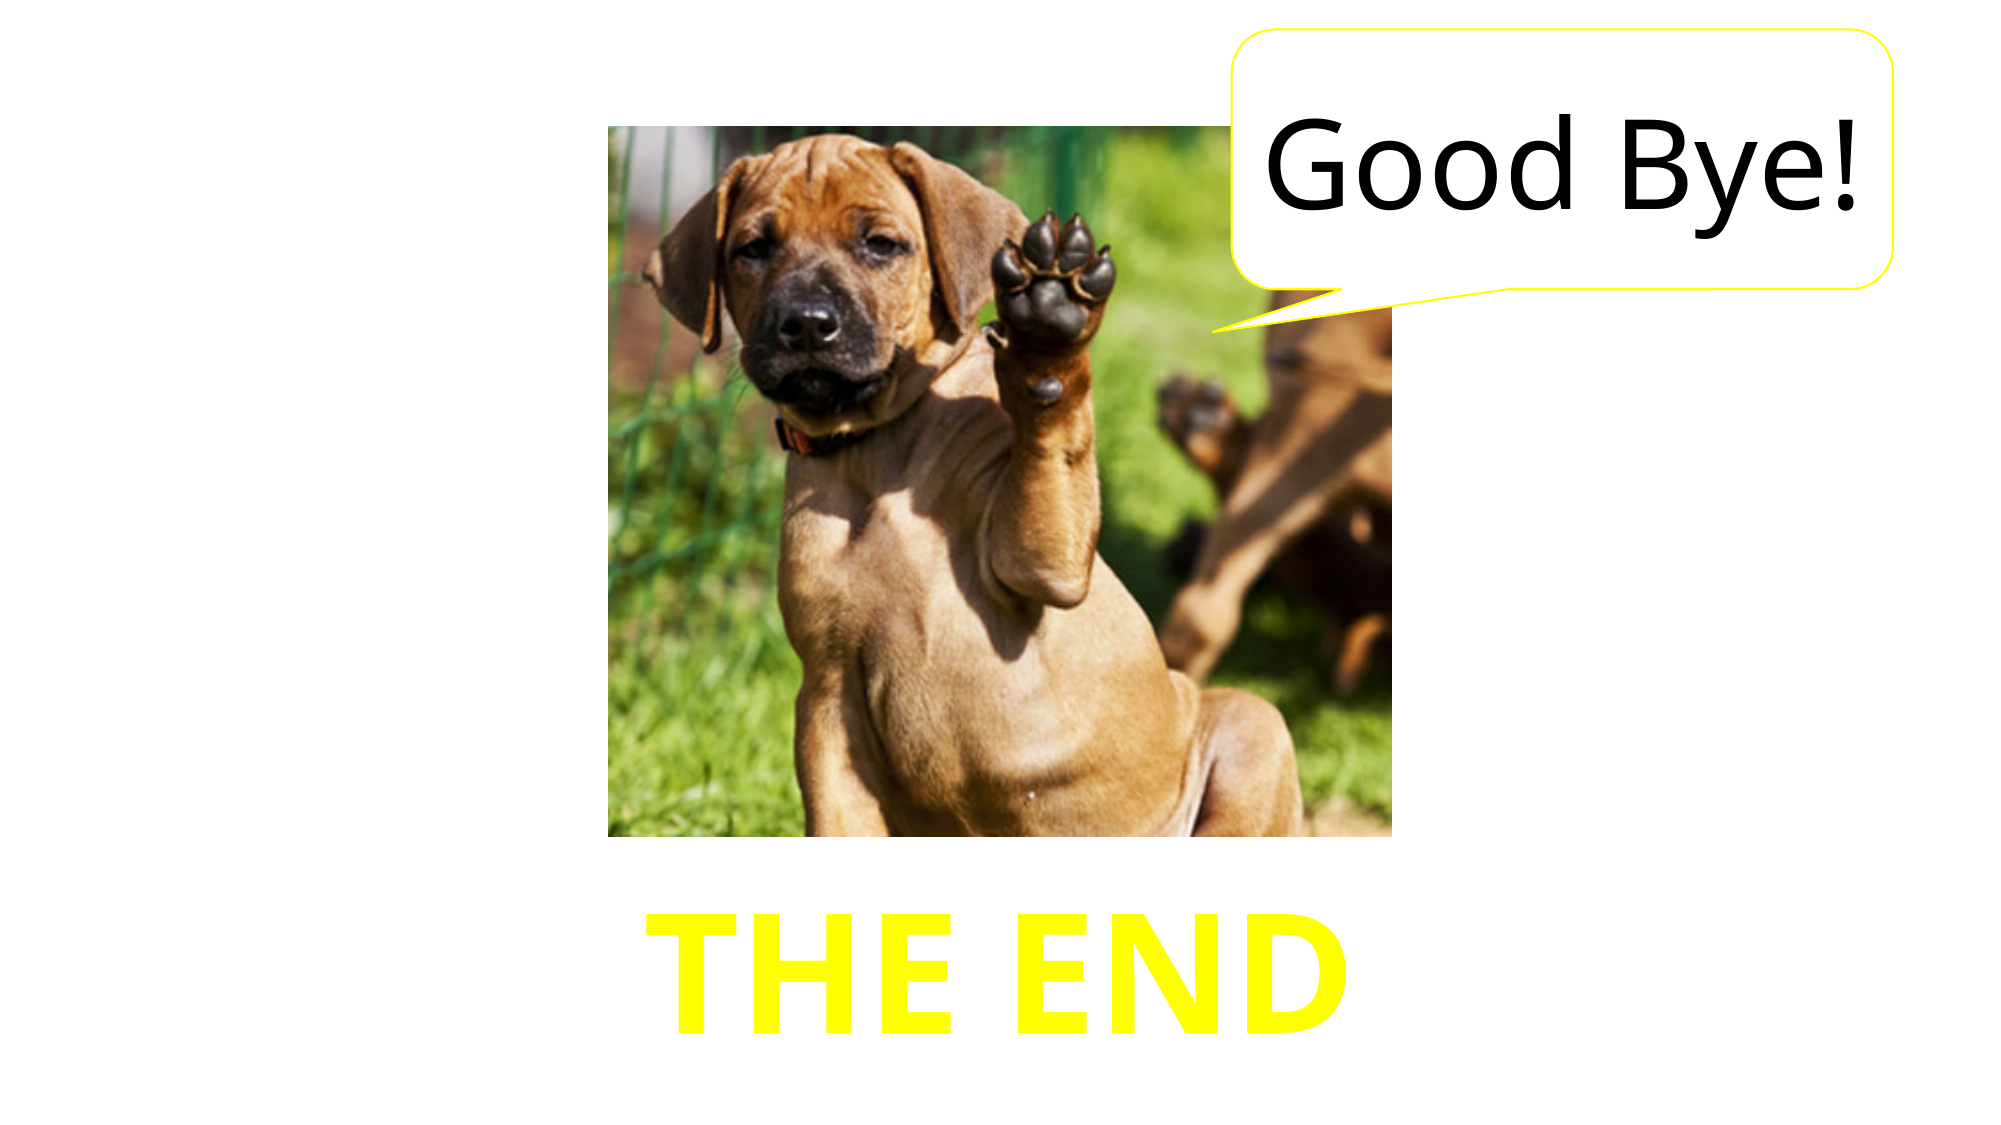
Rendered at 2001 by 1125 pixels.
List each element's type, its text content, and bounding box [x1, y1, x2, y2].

picture [608, 126, 1392, 837]
text_box Good Bye! [1230, 28, 1895, 308]
text_box THE END [0, 836, 2000, 1098]
